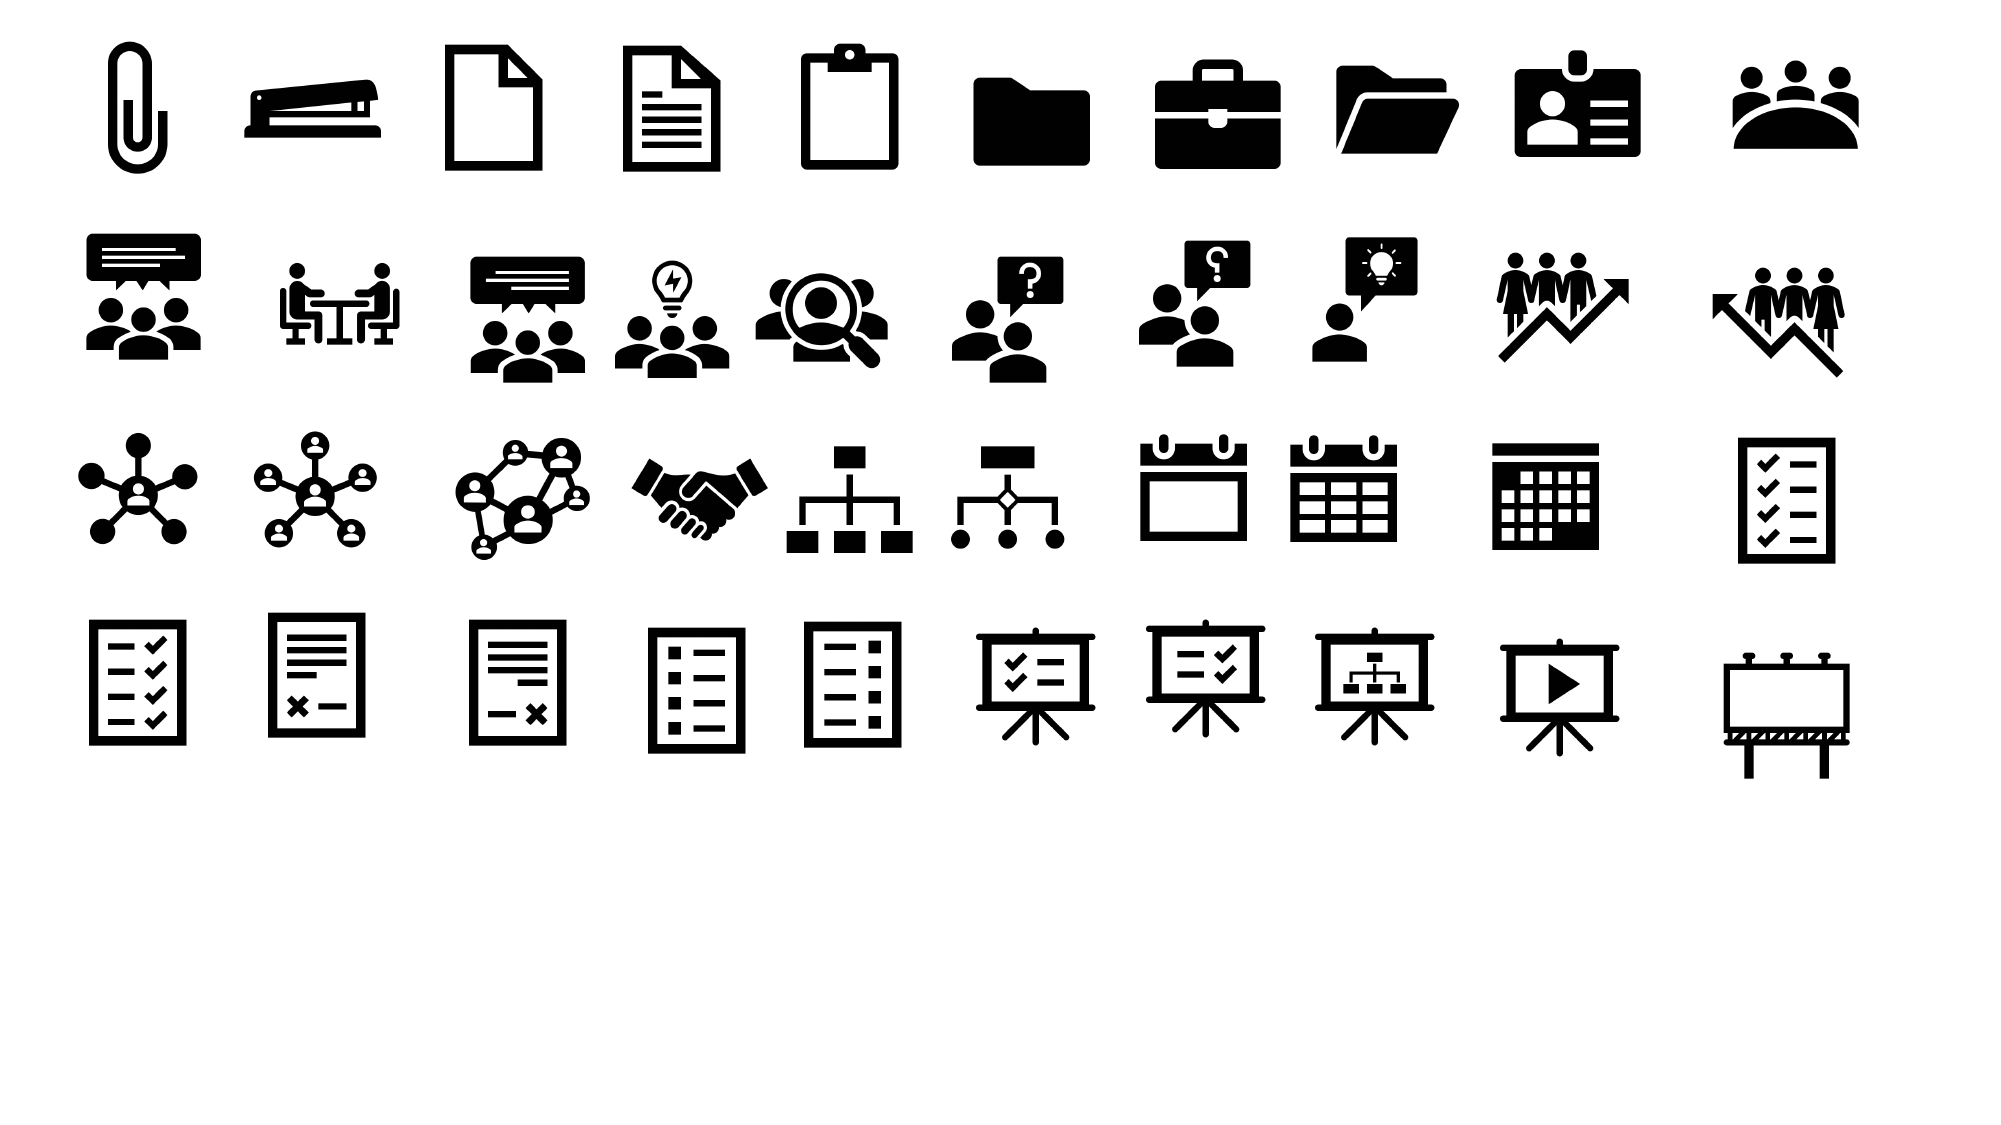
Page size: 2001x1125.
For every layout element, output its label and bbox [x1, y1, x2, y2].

picture [446, 424, 597, 575]
picture [956, 46, 1107, 197]
picture [777, 609, 928, 760]
picture [241, 414, 392, 565]
picture [932, 421, 1083, 572]
picture [62, 414, 213, 565]
picture [62, 32, 213, 183]
picture [1487, 229, 1638, 380]
picture [237, 33, 388, 184]
picture [241, 599, 392, 750]
picture [624, 424, 925, 575]
picture [1130, 602, 1281, 753]
picture [1711, 425, 1862, 576]
picture [1322, 34, 1473, 185]
picture [442, 607, 593, 758]
picture [596, 33, 747, 184]
picture [1720, 29, 1871, 180]
picture [264, 228, 415, 379]
picture [451, 244, 897, 396]
picture [932, 244, 1083, 395]
picture [1502, 28, 1653, 179]
picture [774, 31, 925, 182]
picture [1139, 42, 1290, 193]
picture [62, 607, 213, 758]
picture [1470, 421, 1621, 572]
picture [1711, 640, 1862, 791]
picture [418, 32, 569, 183]
picture [1484, 621, 1635, 772]
picture [1299, 610, 1450, 761]
picture [1289, 223, 1440, 374]
picture [1118, 412, 1419, 564]
picture [1703, 244, 1854, 395]
picture [67, 221, 218, 372]
picture [1119, 228, 1270, 379]
picture [621, 615, 772, 766]
picture [960, 610, 1111, 761]
